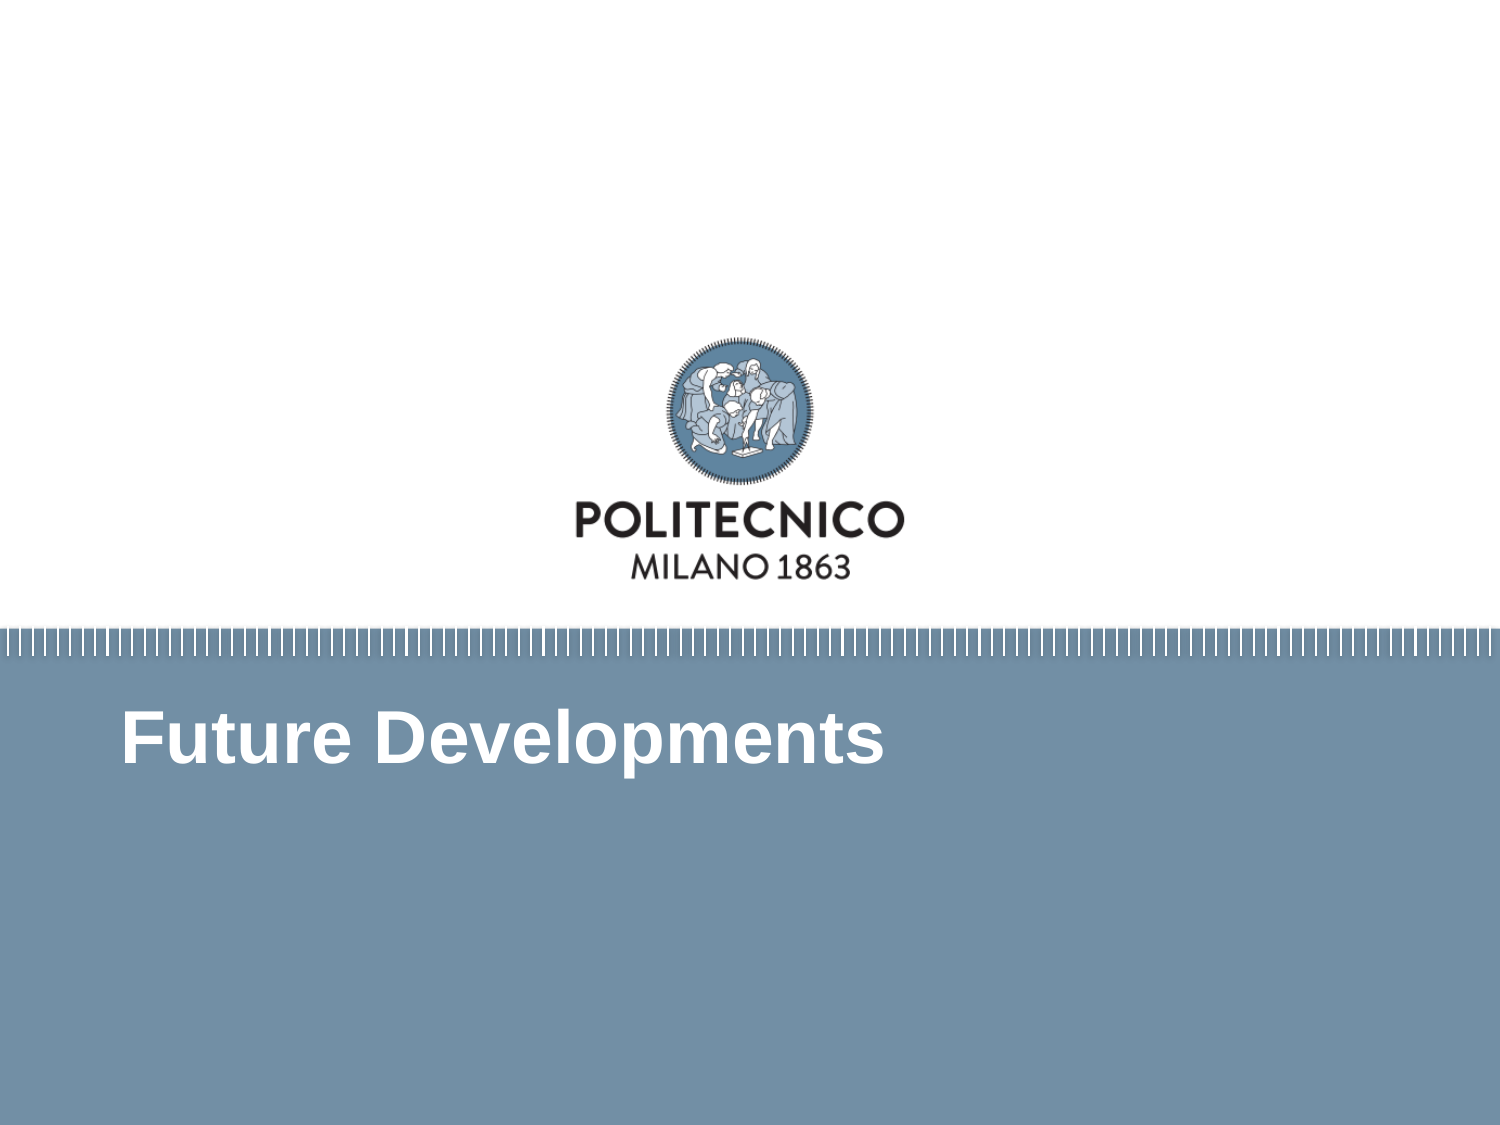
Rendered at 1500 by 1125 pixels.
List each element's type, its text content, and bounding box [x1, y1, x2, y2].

title Future Developments [105, 680, 1381, 840]
picture [515, 282, 964, 632]
